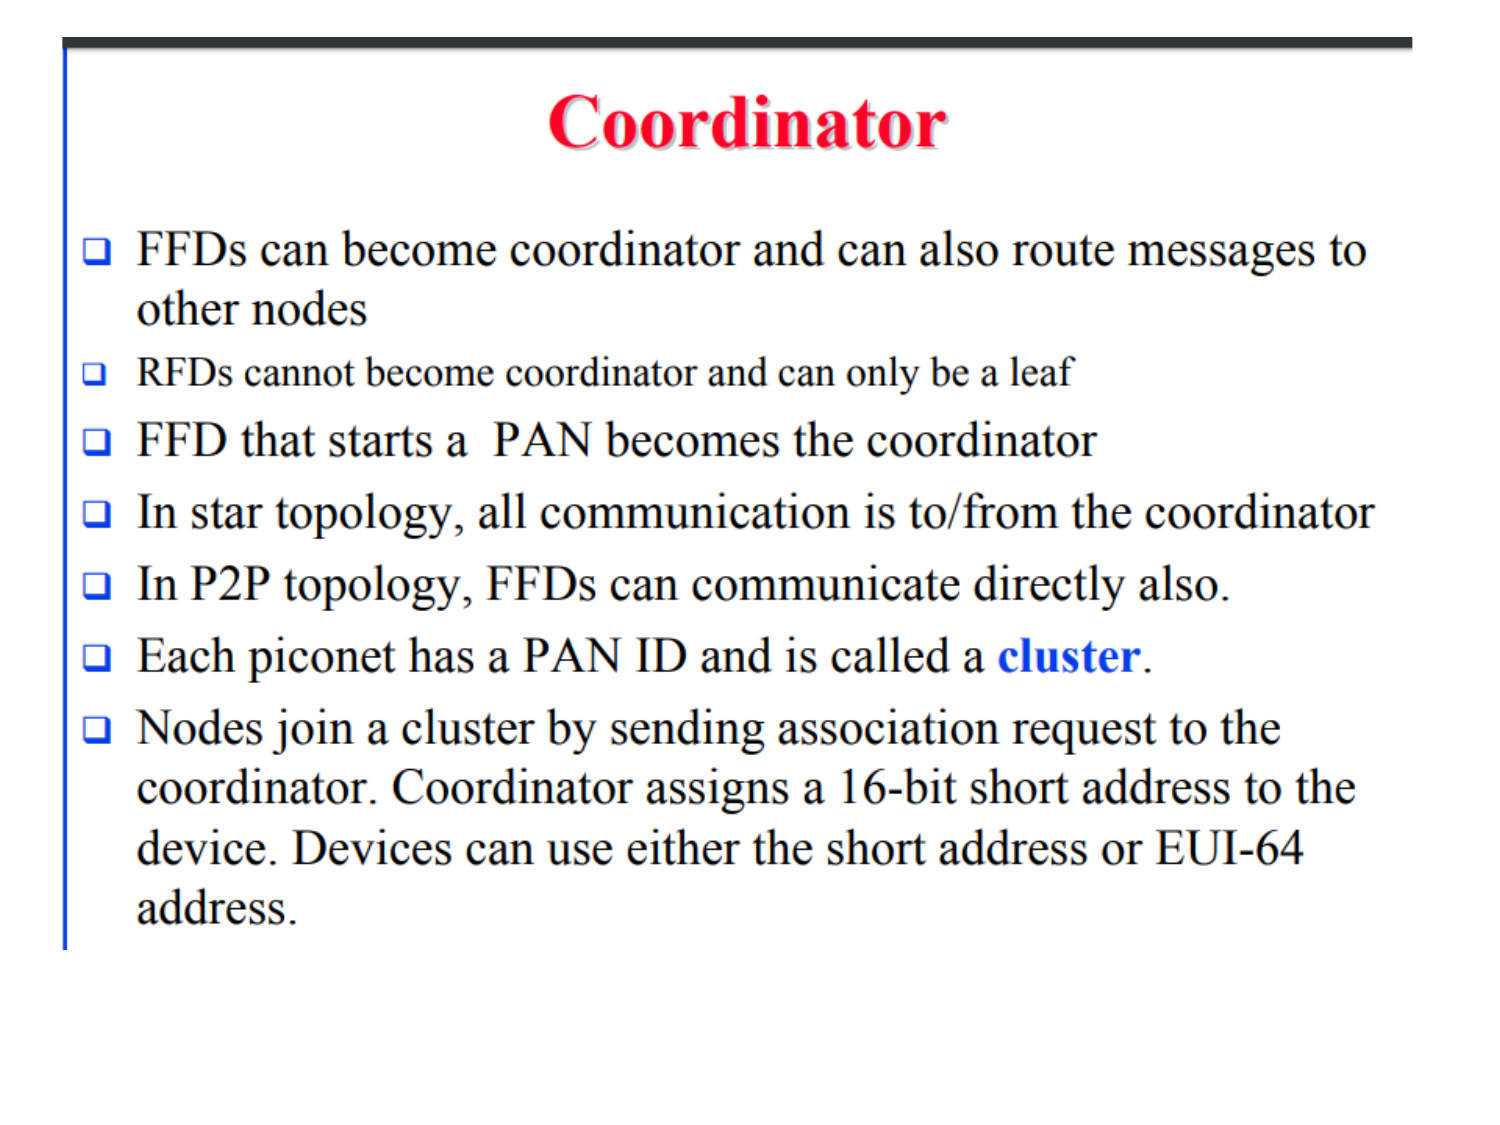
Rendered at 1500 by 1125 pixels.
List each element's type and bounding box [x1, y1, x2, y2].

picture [62, 37, 1413, 951]
